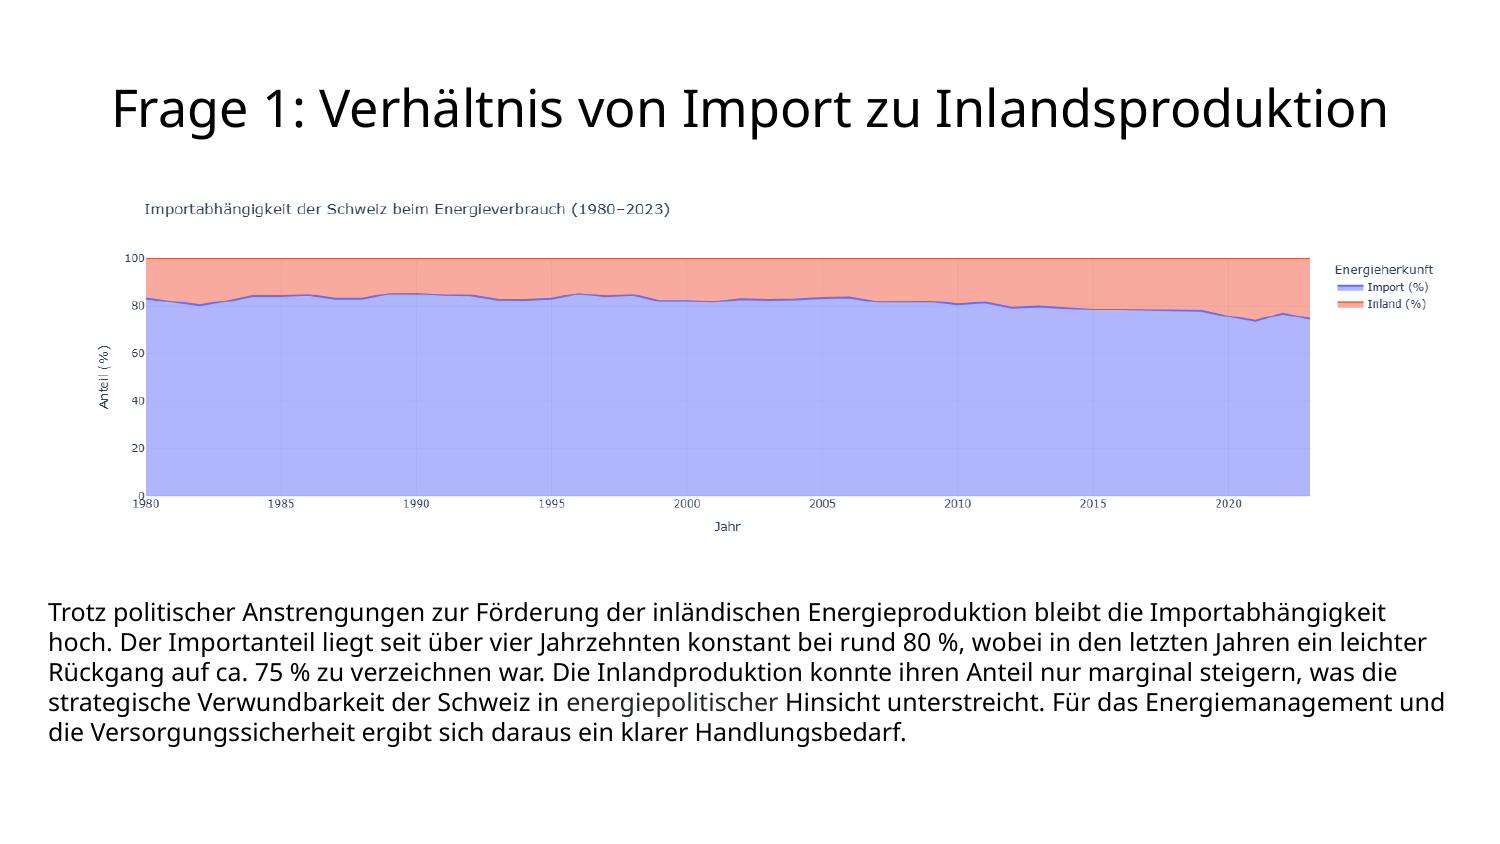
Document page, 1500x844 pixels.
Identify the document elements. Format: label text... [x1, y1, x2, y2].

title Frage 1: Verhältnis von Import zu Inlandsproduktion [75, 67, 1427, 146]
picture [74, 169, 1447, 566]
text_box Trotz politischer Anstrengungen zur Förderung der inländischen Energieproduktion bleibt die Importabhängigkeit hoch. Der Importanteil liegt seit über vier Jahrzehnten konstant bei rund 80 %, wobei in den letzten Jahren ein leichter Rückgang auf ca. 75 % zu verzeichnen war. Die Inlandproduktion konnte ihren Anteil nur marginal steigern, was die strategische Verwundbarkeit der Schweiz in energiepolitischer Hinsicht unterstreicht. Für das Energiemanagement und die Versorgungssicherheit ergibt sich daraus ein klarer Handlungsbedarf. [33, 589, 1467, 754]
